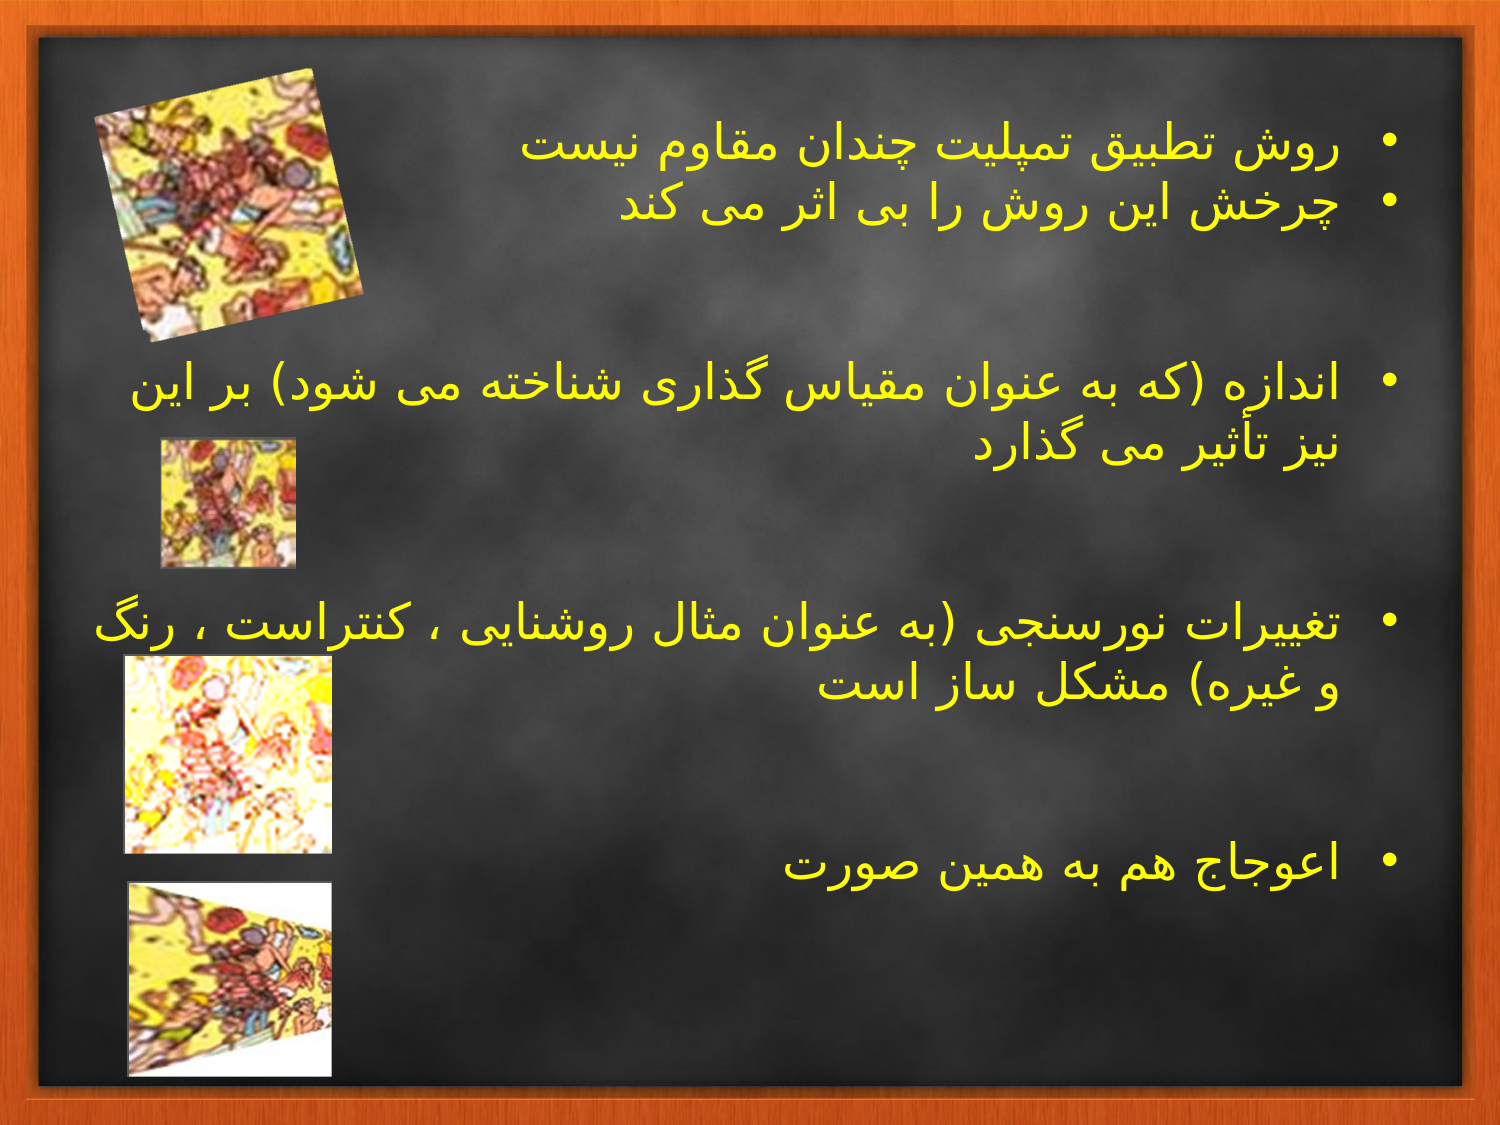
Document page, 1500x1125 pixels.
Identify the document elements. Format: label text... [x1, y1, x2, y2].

text_box روش تطبیق تمپلیت چندان مقاوم نیست چرخش این روش را بی اثر می کند اندازه (که به عنوان مقیاس گذاری شناخته می شود) بر این نیز تأثیر می گذارد تغییرات نورسنجی (به عنوان مثال روشنایی ، کنتراست ، رنگ و غیره) مشکل ساز است اعوجاج هم به همین صورت [78, 101, 1414, 957]
picture [0, 0, 1500, 1125]
